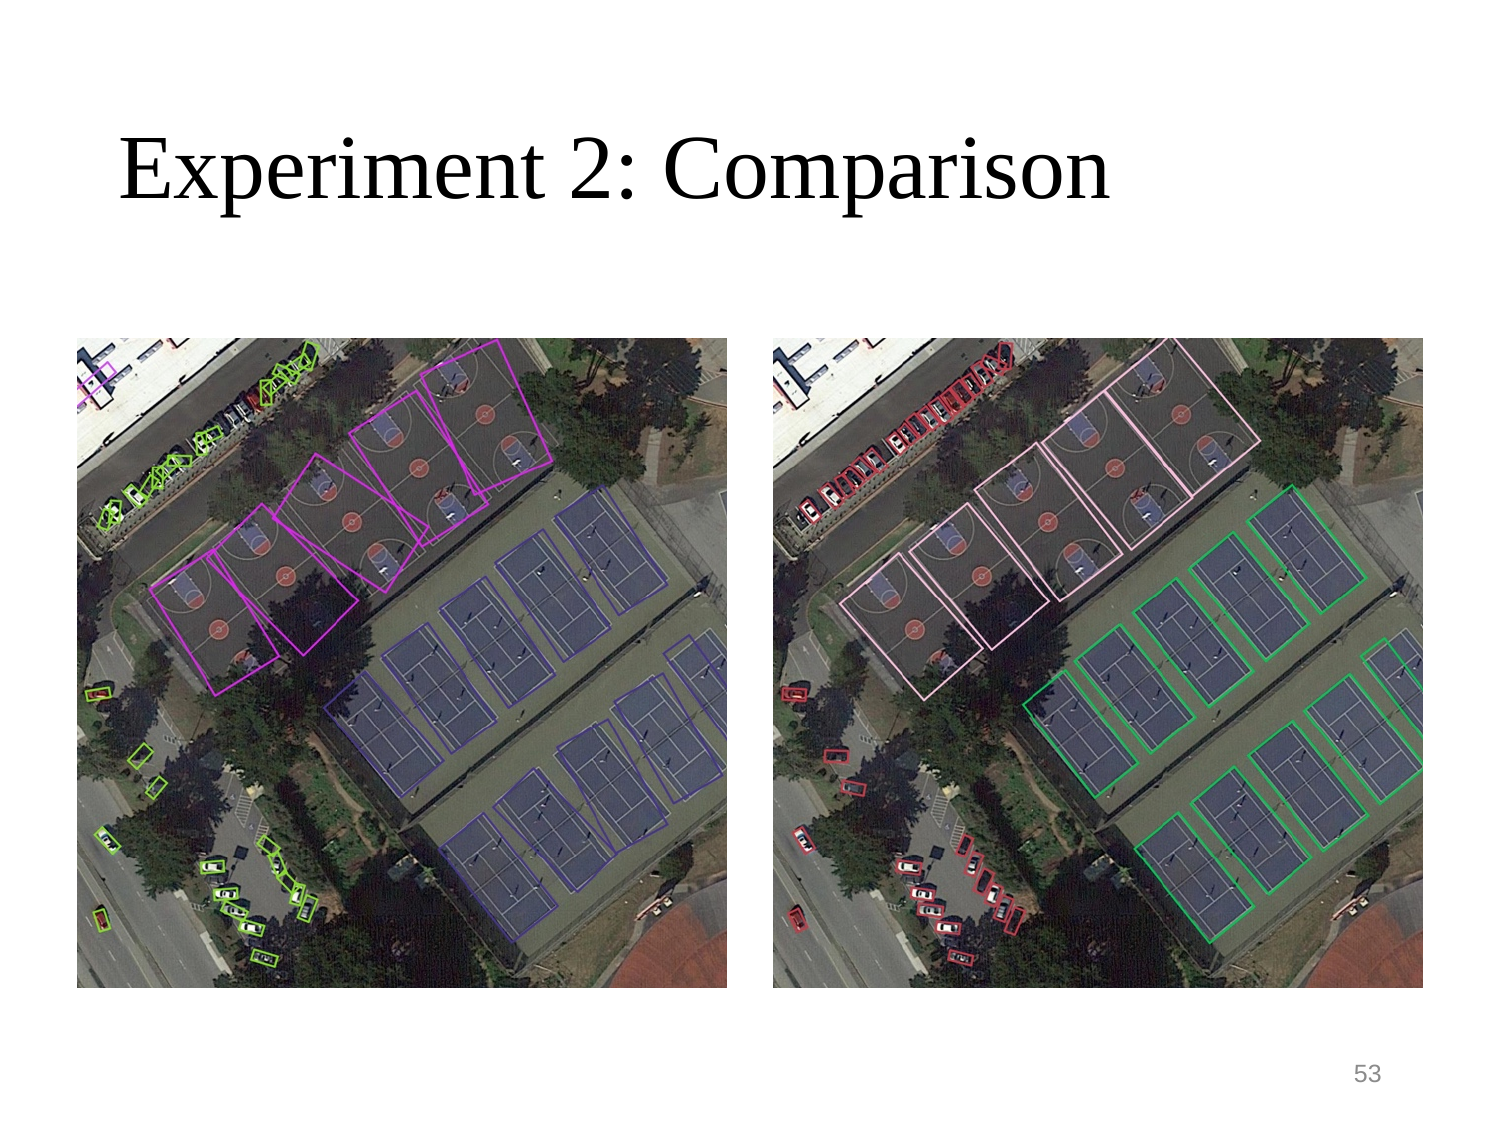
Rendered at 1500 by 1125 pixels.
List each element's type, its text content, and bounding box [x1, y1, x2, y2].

picture [772, 338, 1423, 988]
slide_number 53 [1059, 1042, 1397, 1103]
title Experiment 2: Comparison [103, 59, 1397, 278]
picture [77, 338, 727, 988]
